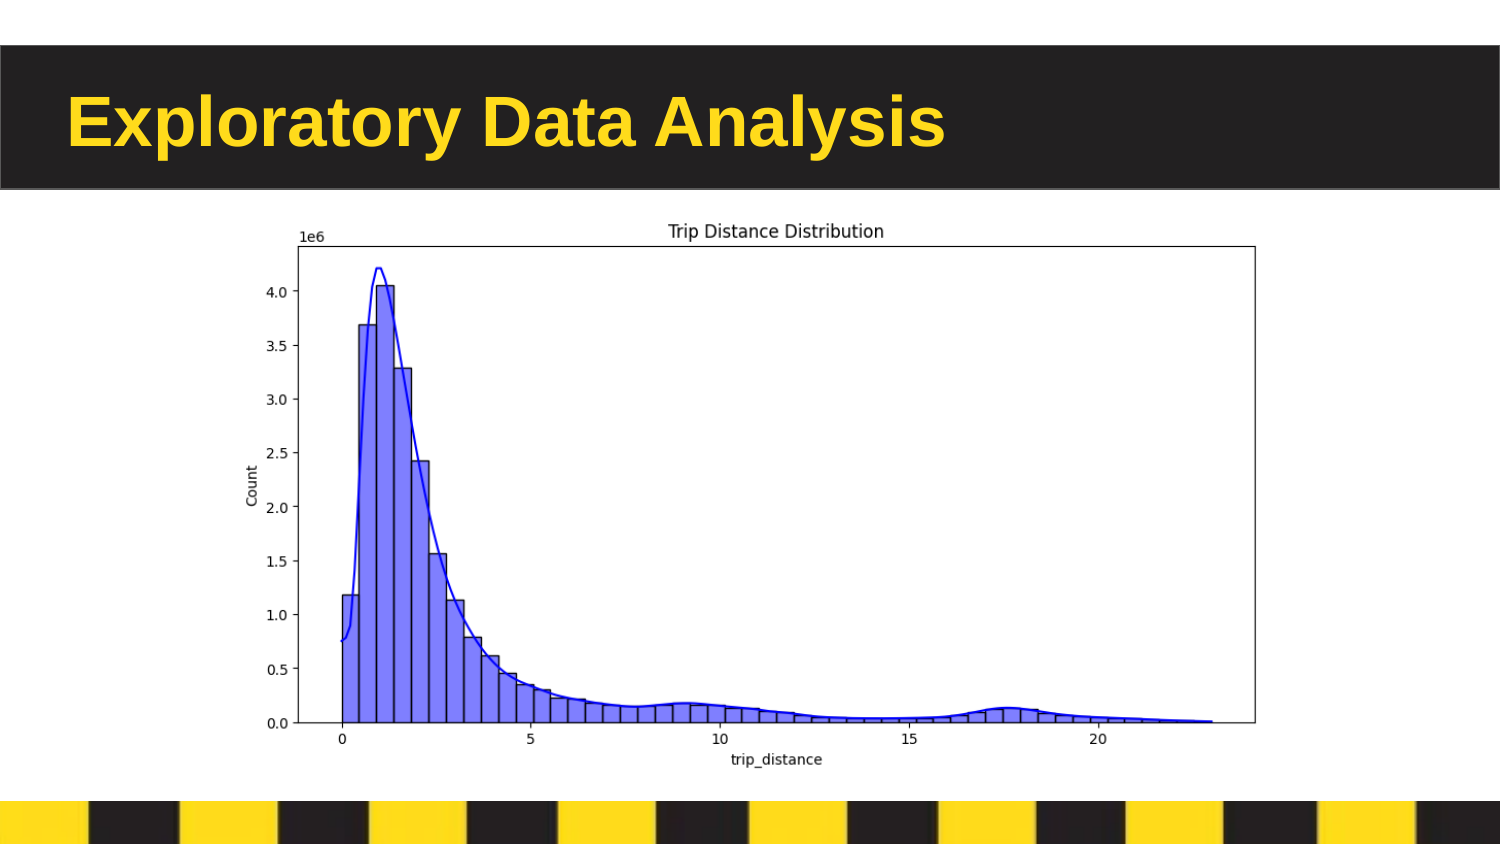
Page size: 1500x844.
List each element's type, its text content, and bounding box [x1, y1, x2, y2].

title Exploratory Data Analysis [51, 60, 1449, 175]
picture [235, 213, 1265, 777]
text_box [0, 45, 1500, 189]
picture [0, 801, 1500, 844]
